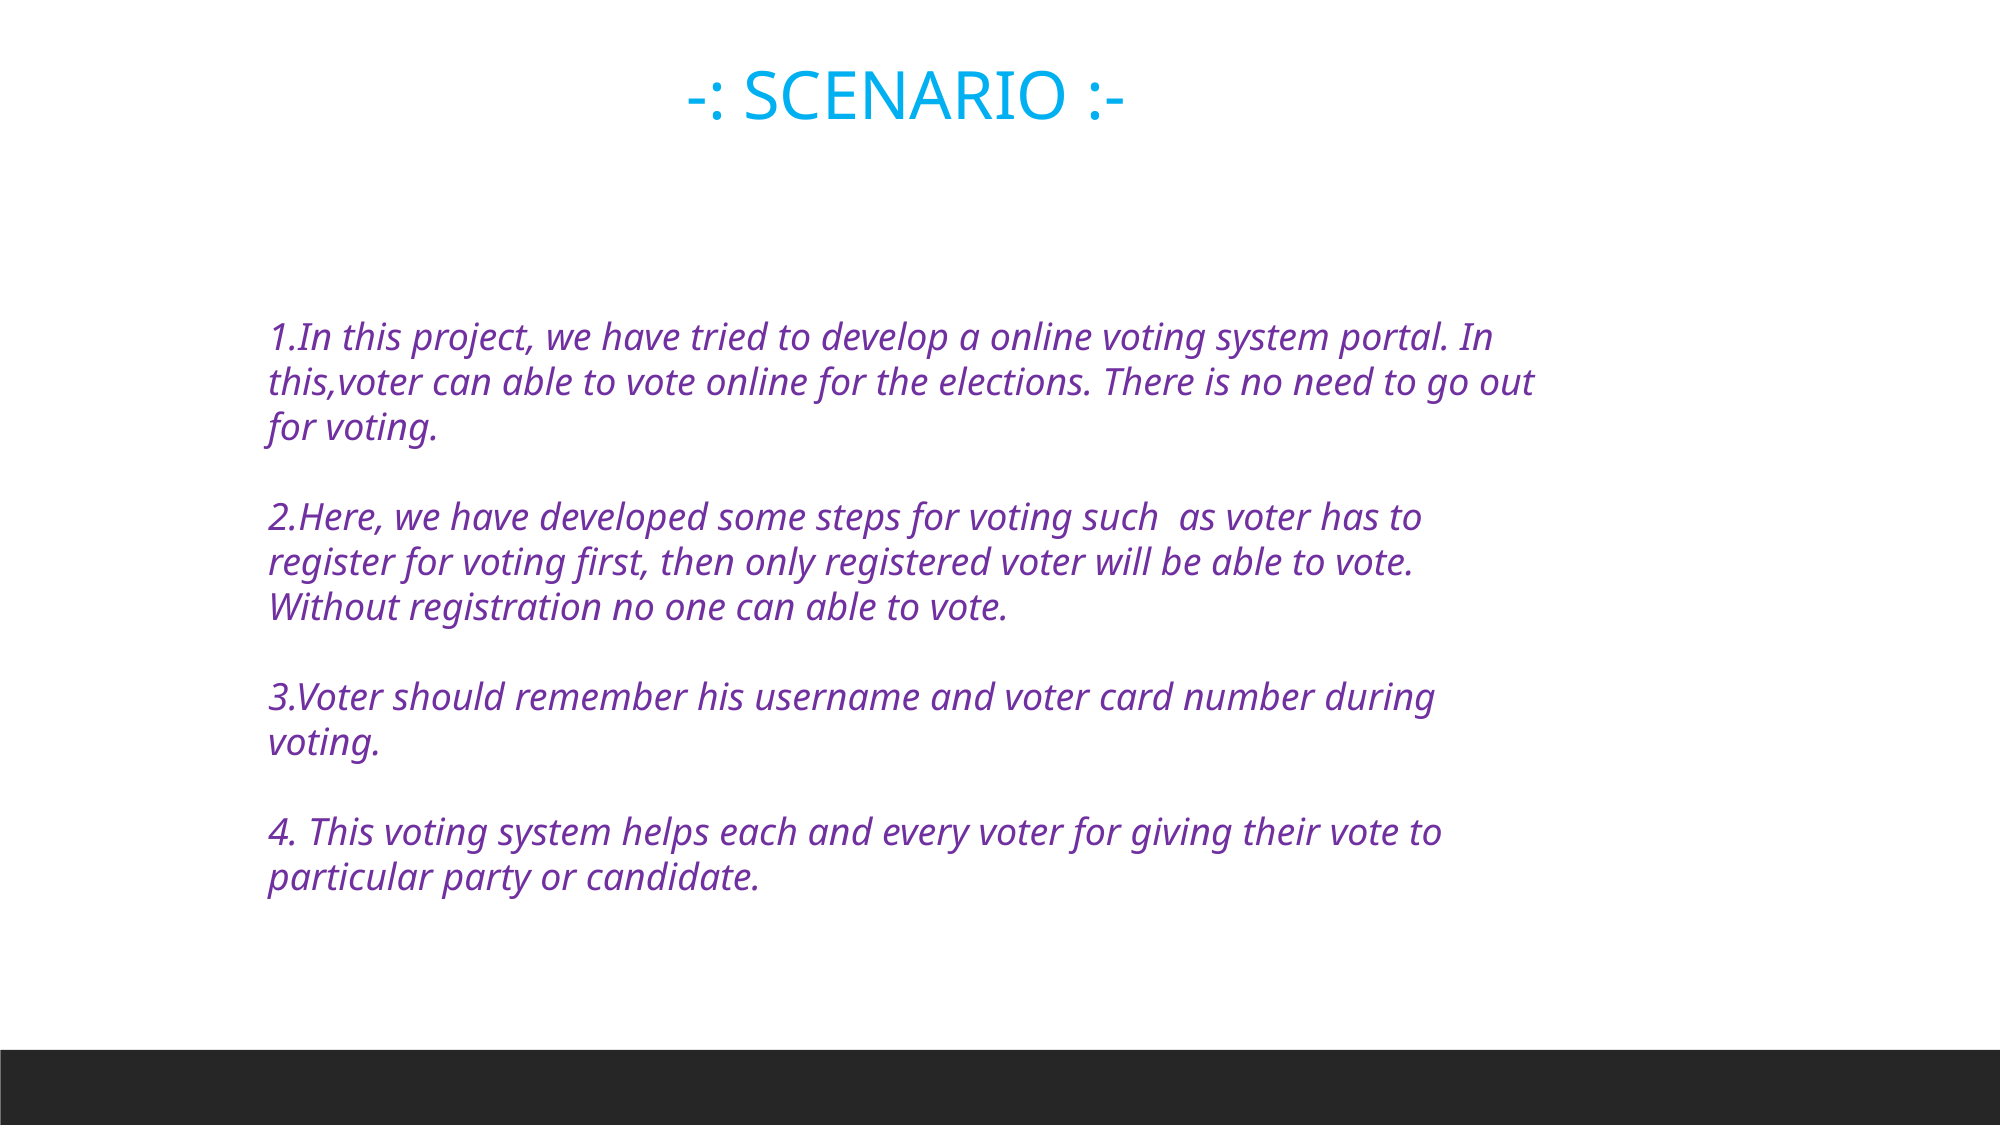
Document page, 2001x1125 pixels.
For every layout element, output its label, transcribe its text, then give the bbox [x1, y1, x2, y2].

text_box -: SCENARIO :- 1.In this project, we have tried to develop a online voting system portal. In this,voter can able to vote online for the elections. There is no need to go out for voting. 2.Here, we have developed some steps for voting such as voter has to register for voting first, then only registered voter will be able to vote. Without registration no one can able to vote. 3.Voter should remember his username and voter card number during voting. 4. This voting system helps each and every voter for giving their vote to particular party or candidate. [253, 45, 1560, 905]
